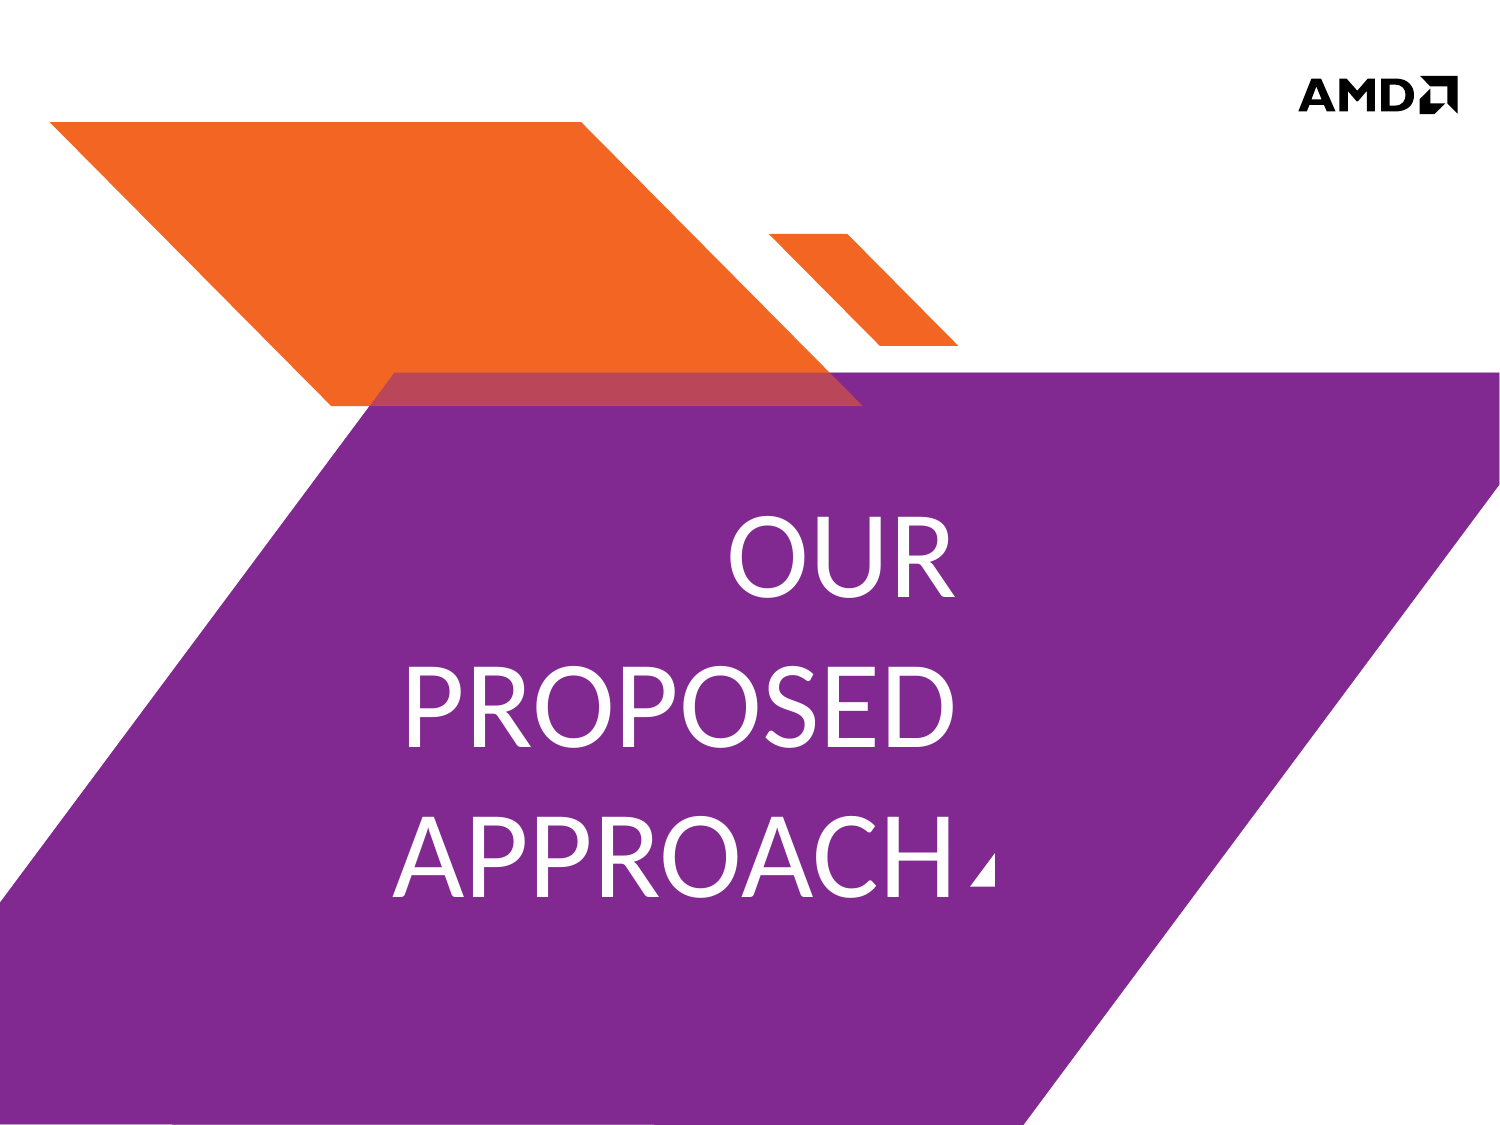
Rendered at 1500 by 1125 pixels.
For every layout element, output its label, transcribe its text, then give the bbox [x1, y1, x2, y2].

title Our Proposed Approach [155, 620, 958, 923]
